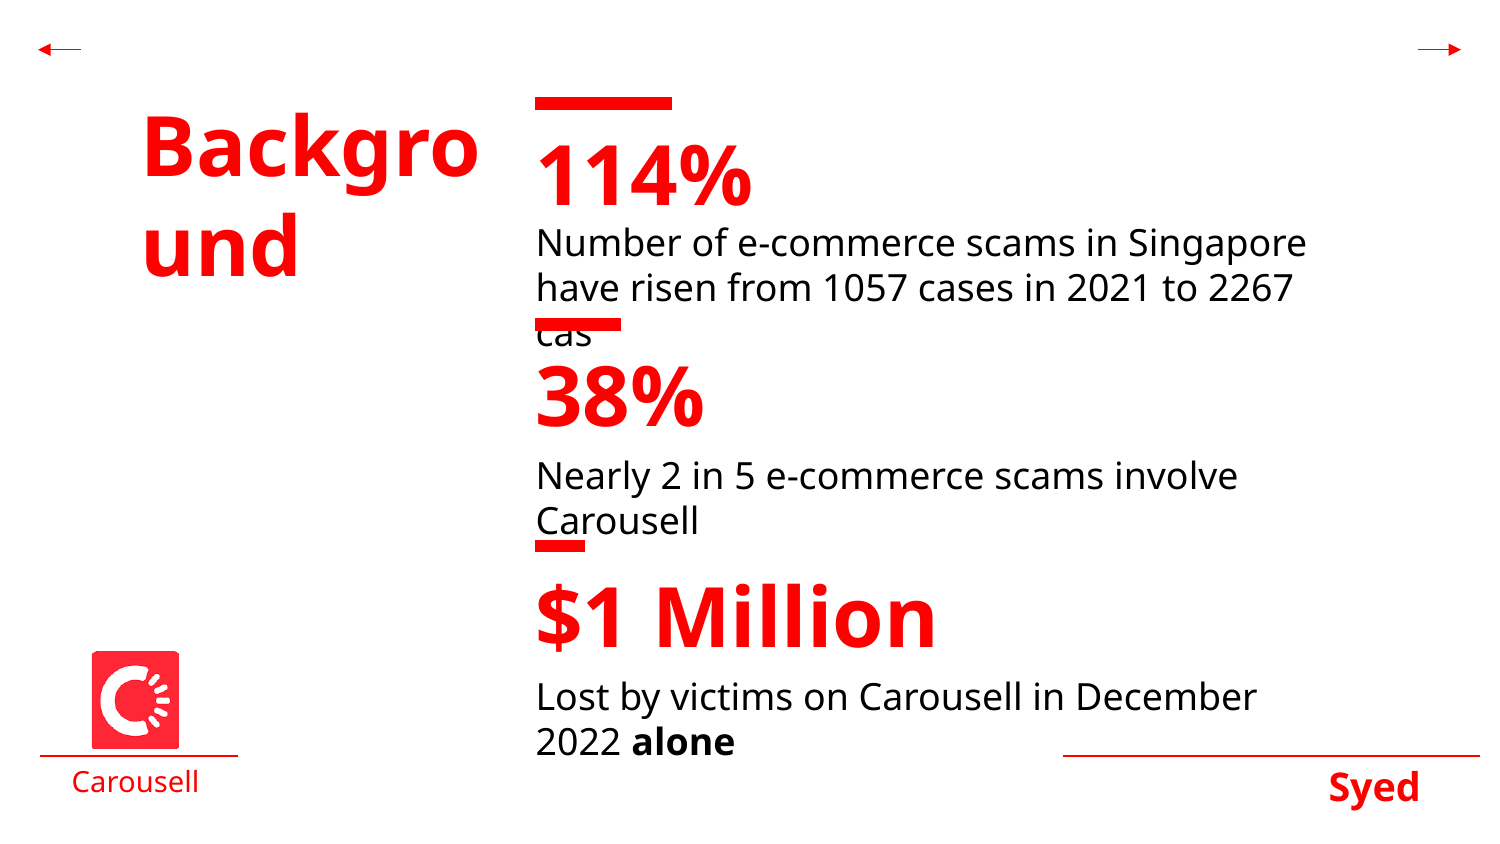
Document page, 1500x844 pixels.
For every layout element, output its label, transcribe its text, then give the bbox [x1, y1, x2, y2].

title Background [125, 78, 521, 265]
title Syed [1313, 764, 1472, 810]
subtitle Lost by victims on Carousell in December 2022 alone [520, 673, 1364, 728]
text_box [52, 651, 219, 811]
subtitle Nearly 2 in 5 e-commerce scams involve Carousell [520, 452, 1364, 498]
title 38% [520, 353, 1302, 449]
title $1 Million [520, 574, 1302, 670]
title 114% [521, 132, 1302, 228]
subtitle Number of e-commerce scams in Singapore have risen from 1057 cases in 2021 to 2267 cas [521, 218, 1364, 265]
